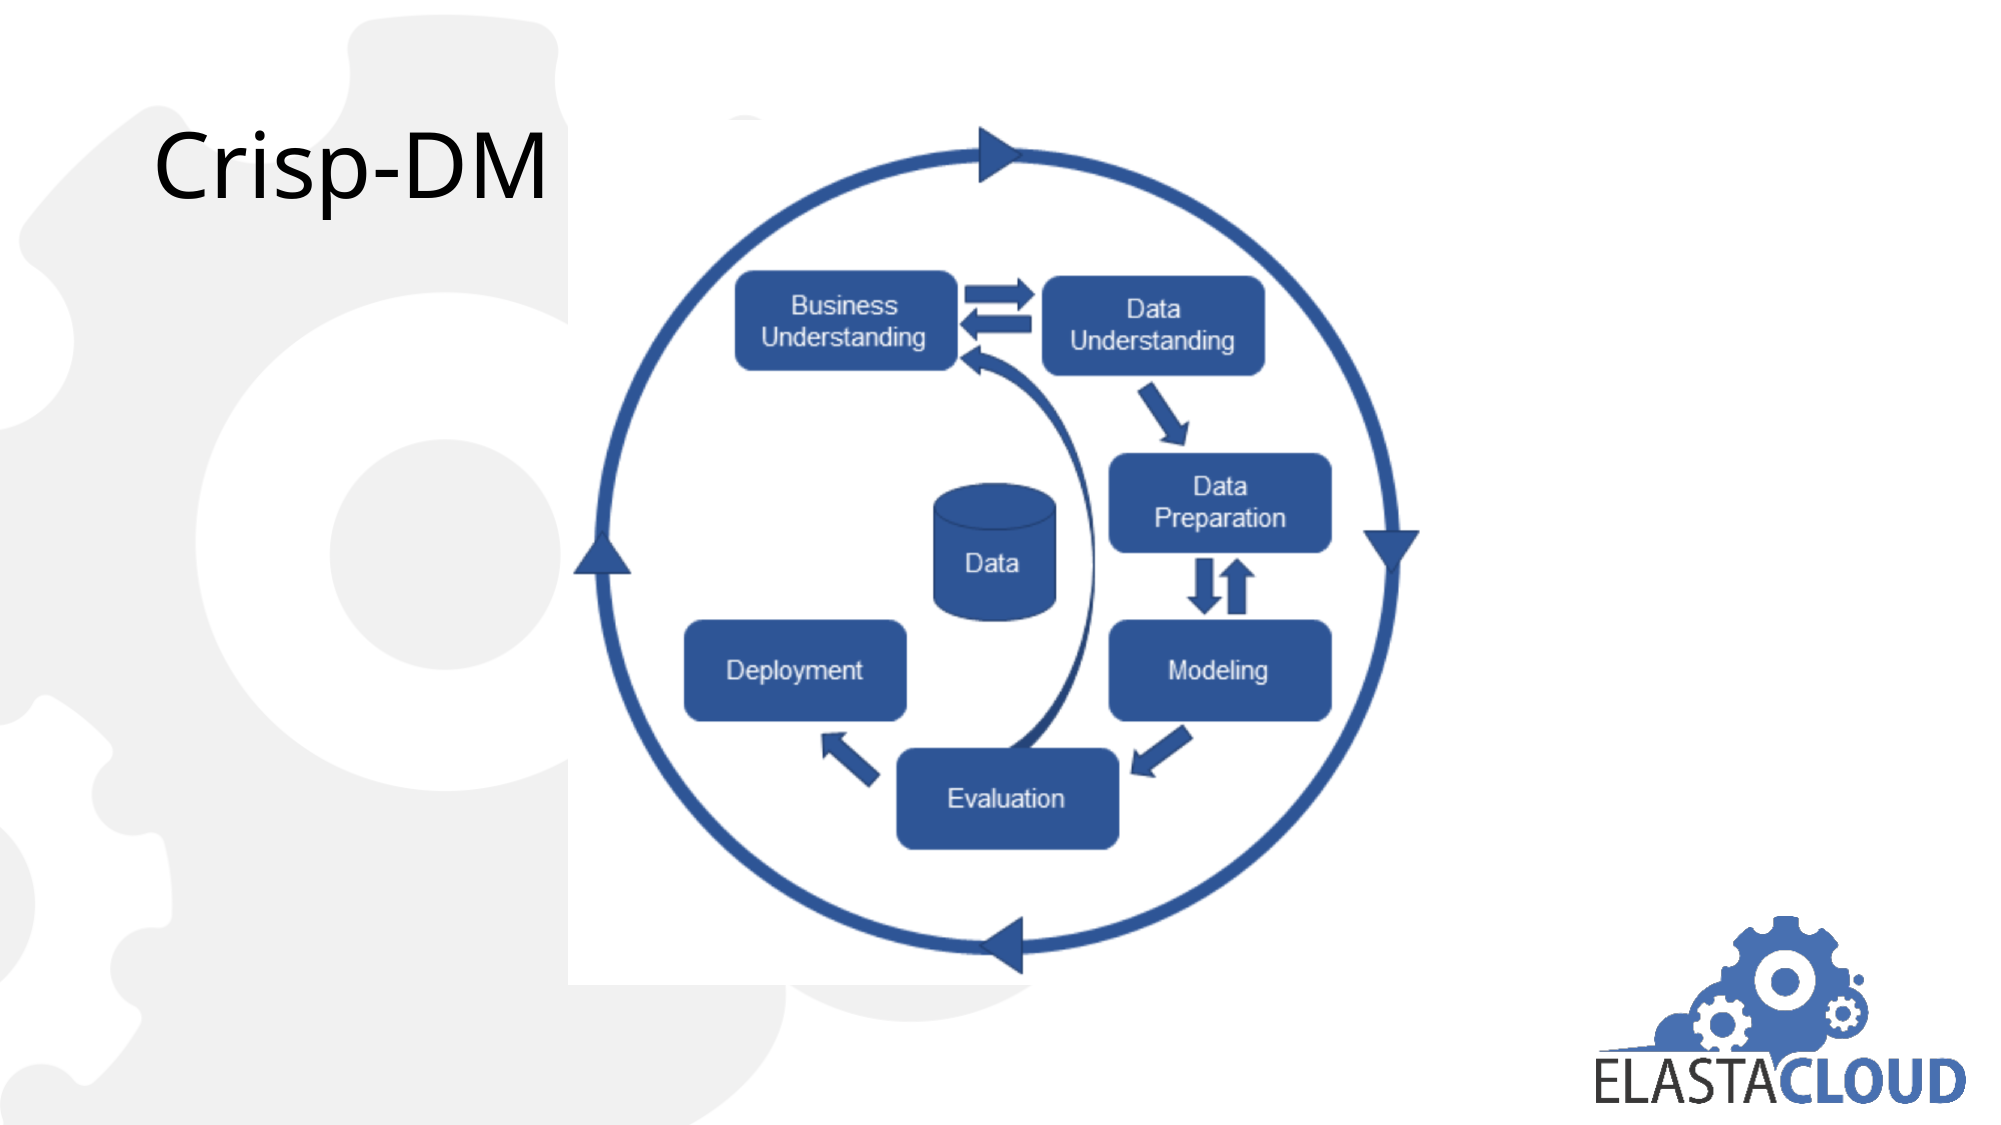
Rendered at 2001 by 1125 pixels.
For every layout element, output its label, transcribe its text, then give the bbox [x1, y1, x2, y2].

title Crisp-DM [137, 59, 1863, 278]
picture [1582, 910, 1975, 1117]
picture [568, 120, 1432, 985]
